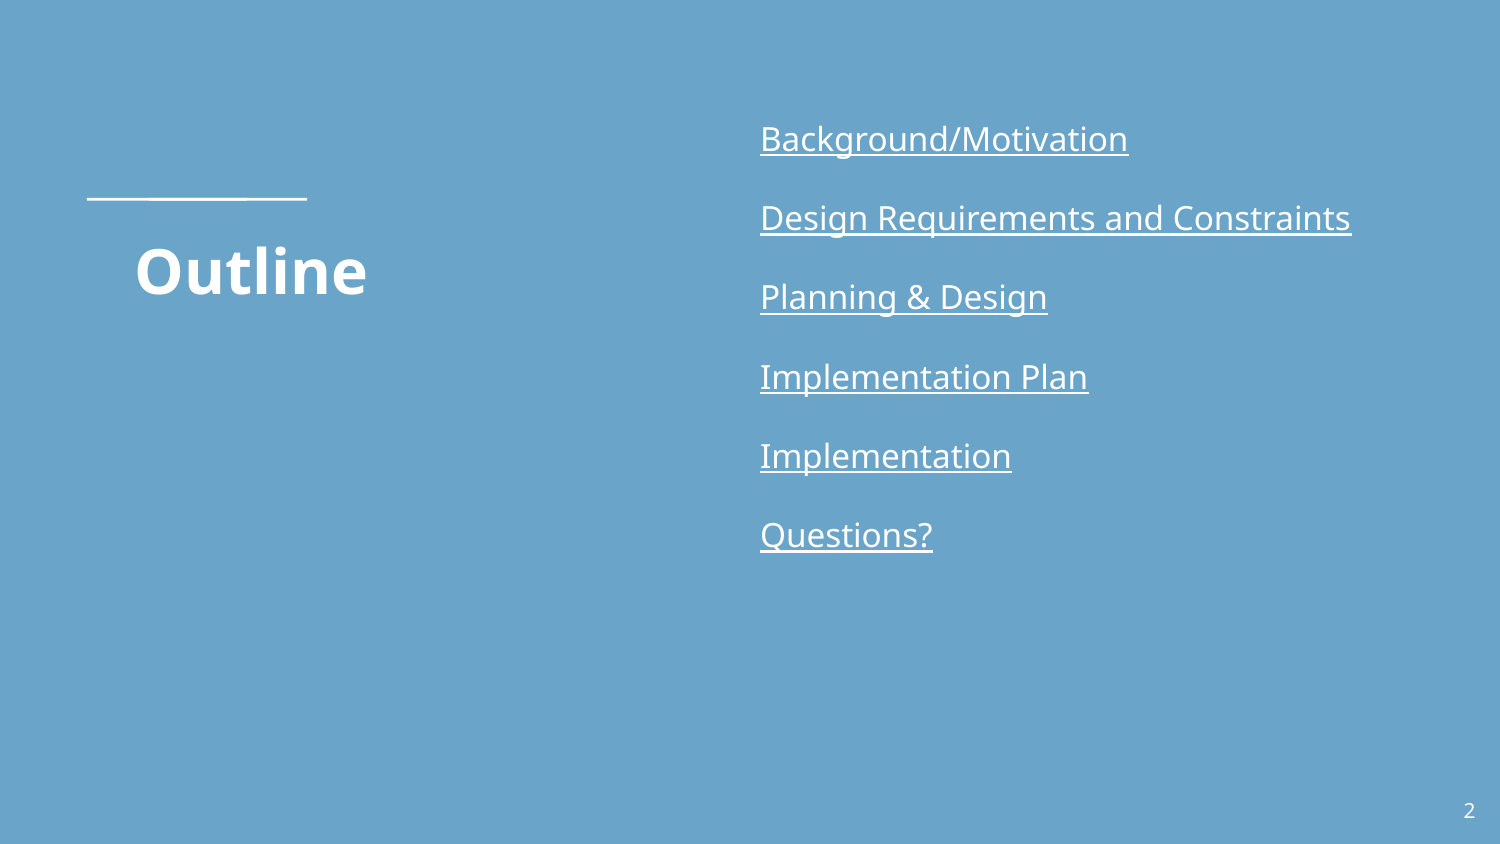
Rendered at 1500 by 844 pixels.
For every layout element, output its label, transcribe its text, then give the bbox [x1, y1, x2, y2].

slide_number ‹#› [1400, 779, 1491, 844]
subtitle Background/Motivation Design Requirements and Constraints Planning & Design Implementation Plan Implementation Questions? [745, 97, 1415, 760]
title Outline [119, 216, 589, 466]
